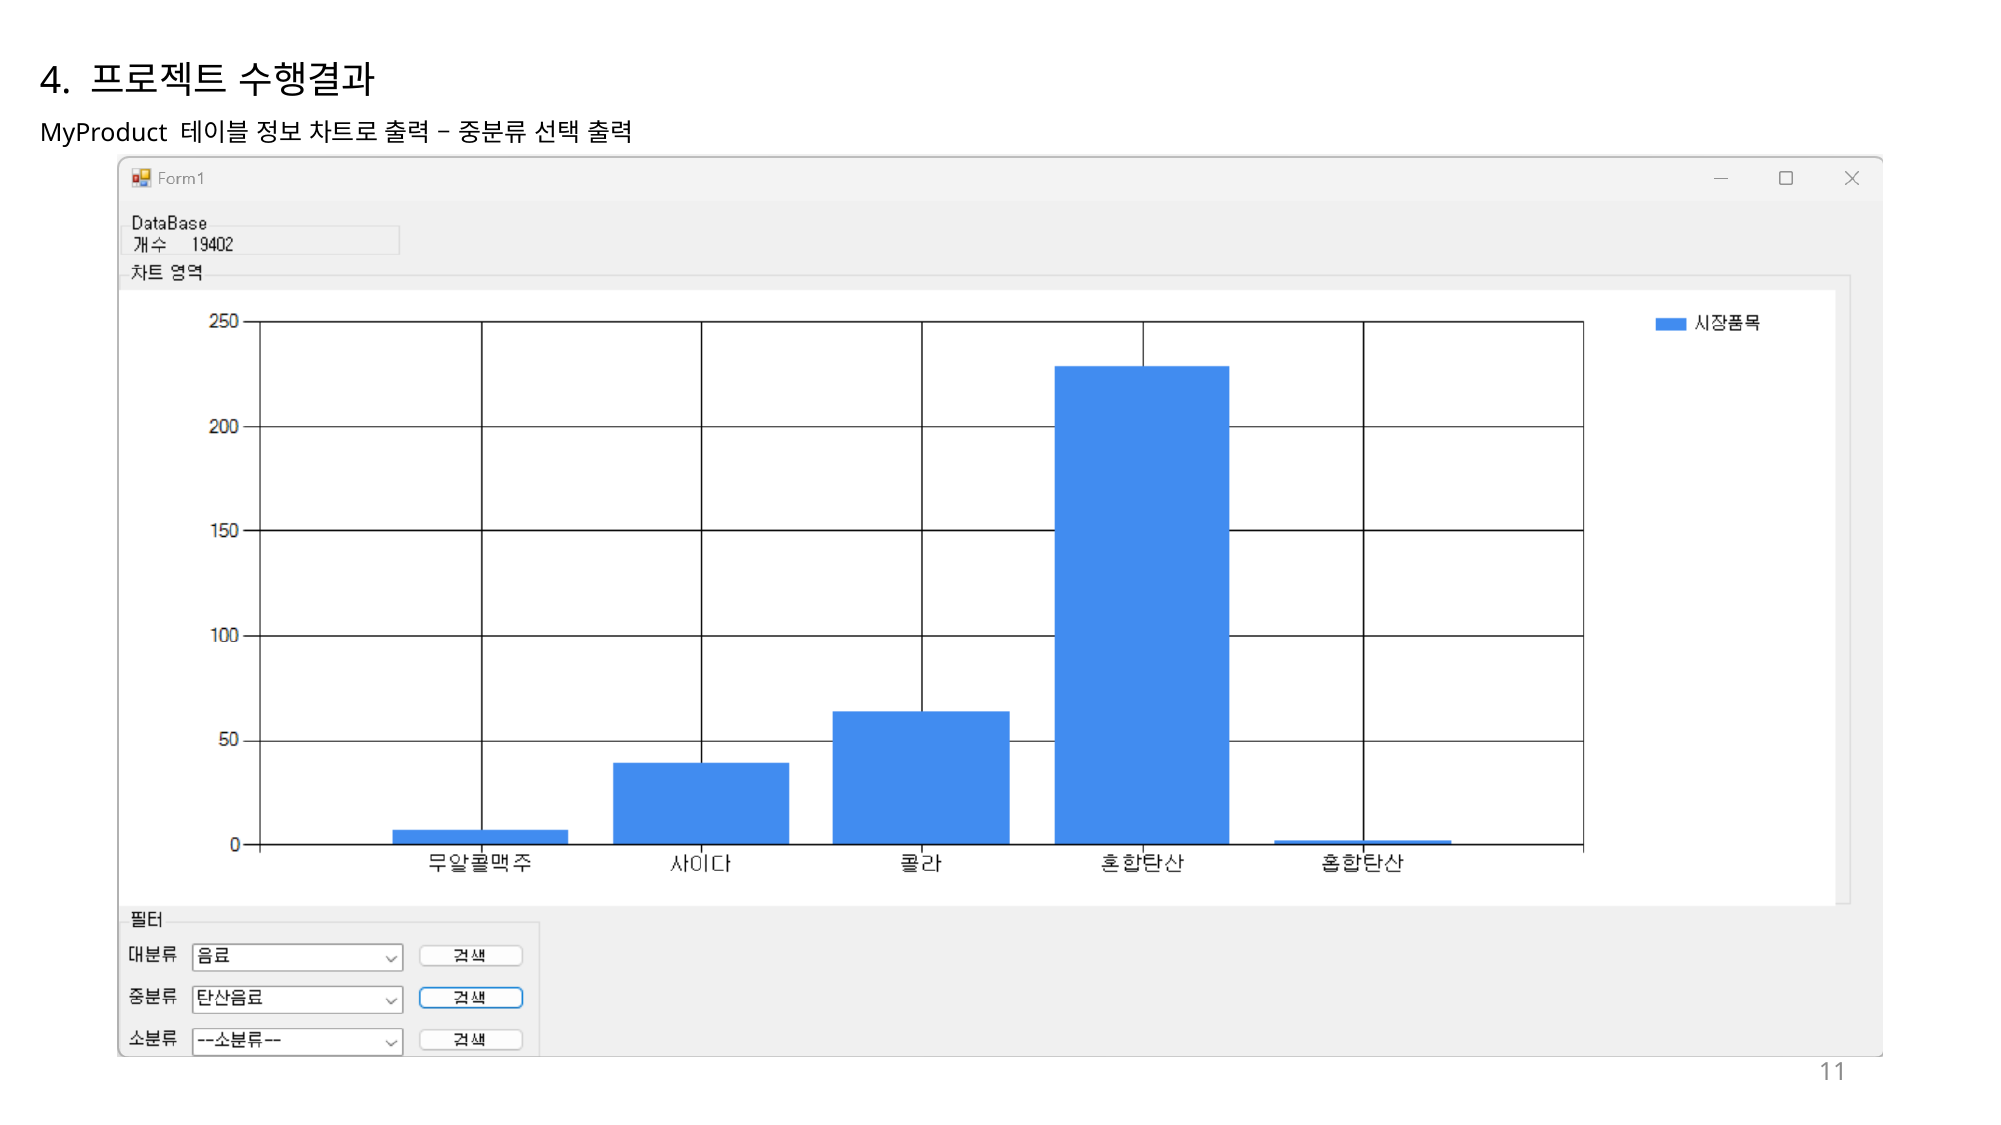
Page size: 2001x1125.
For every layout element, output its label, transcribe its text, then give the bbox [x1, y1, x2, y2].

picture [117, 154, 1883, 1057]
text_box 4. 프로젝트 수행결과 [25, 48, 1690, 109]
slide_number 11 [1412, 1057, 1863, 1103]
text_box MyProduct 테이블 정보 차트로 출력 – 중분류 선택 출력 [25, 109, 1690, 154]
